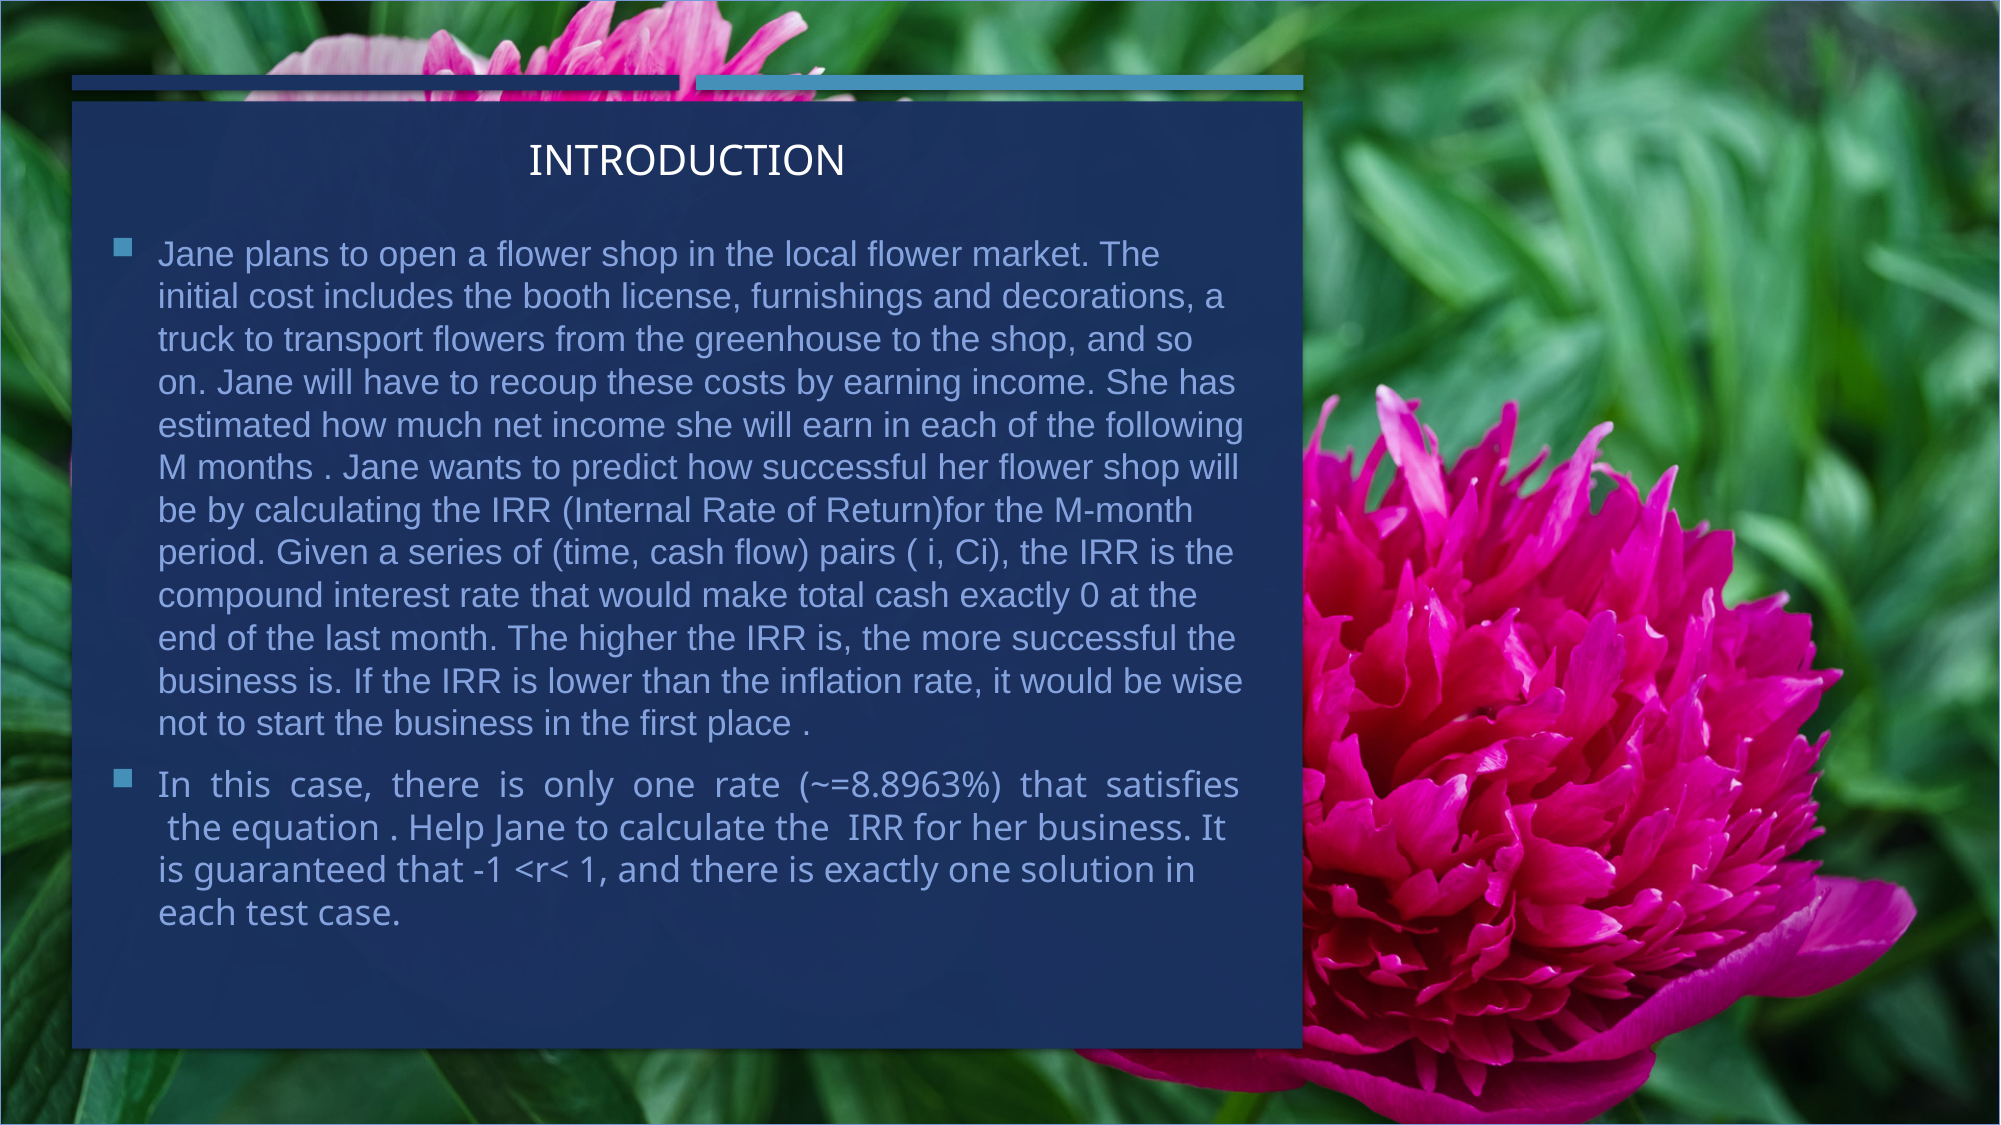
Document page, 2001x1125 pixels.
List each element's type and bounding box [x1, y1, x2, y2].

text_box [71, 74, 1304, 1049]
picture [0, 0, 2000, 1125]
